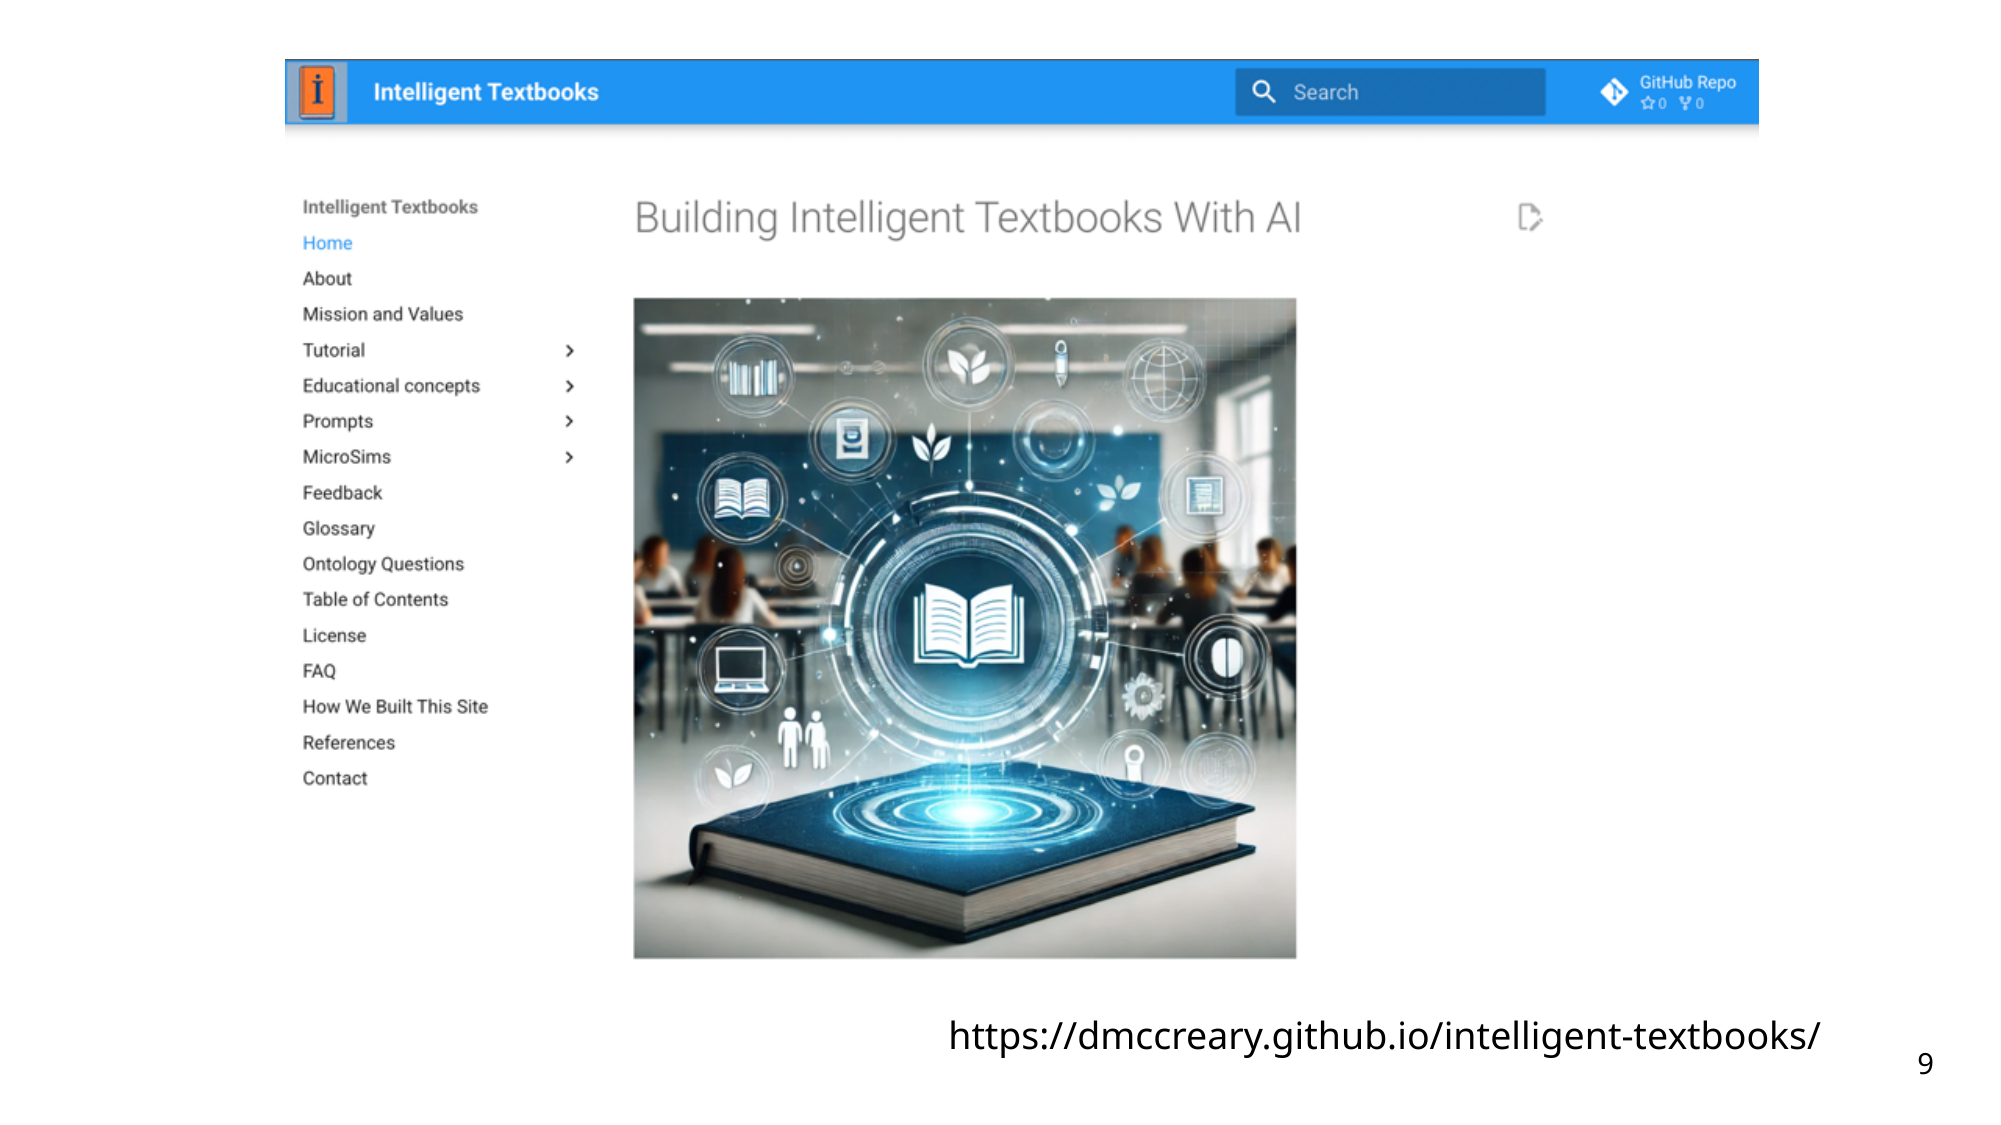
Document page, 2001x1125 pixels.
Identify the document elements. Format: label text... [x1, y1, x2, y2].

text_box https://dmccreary.github.io/intelligent-textbooks/ [933, 1004, 1837, 1065]
picture [284, 59, 1759, 976]
slide_number 9 [1499, 1035, 1949, 1096]
